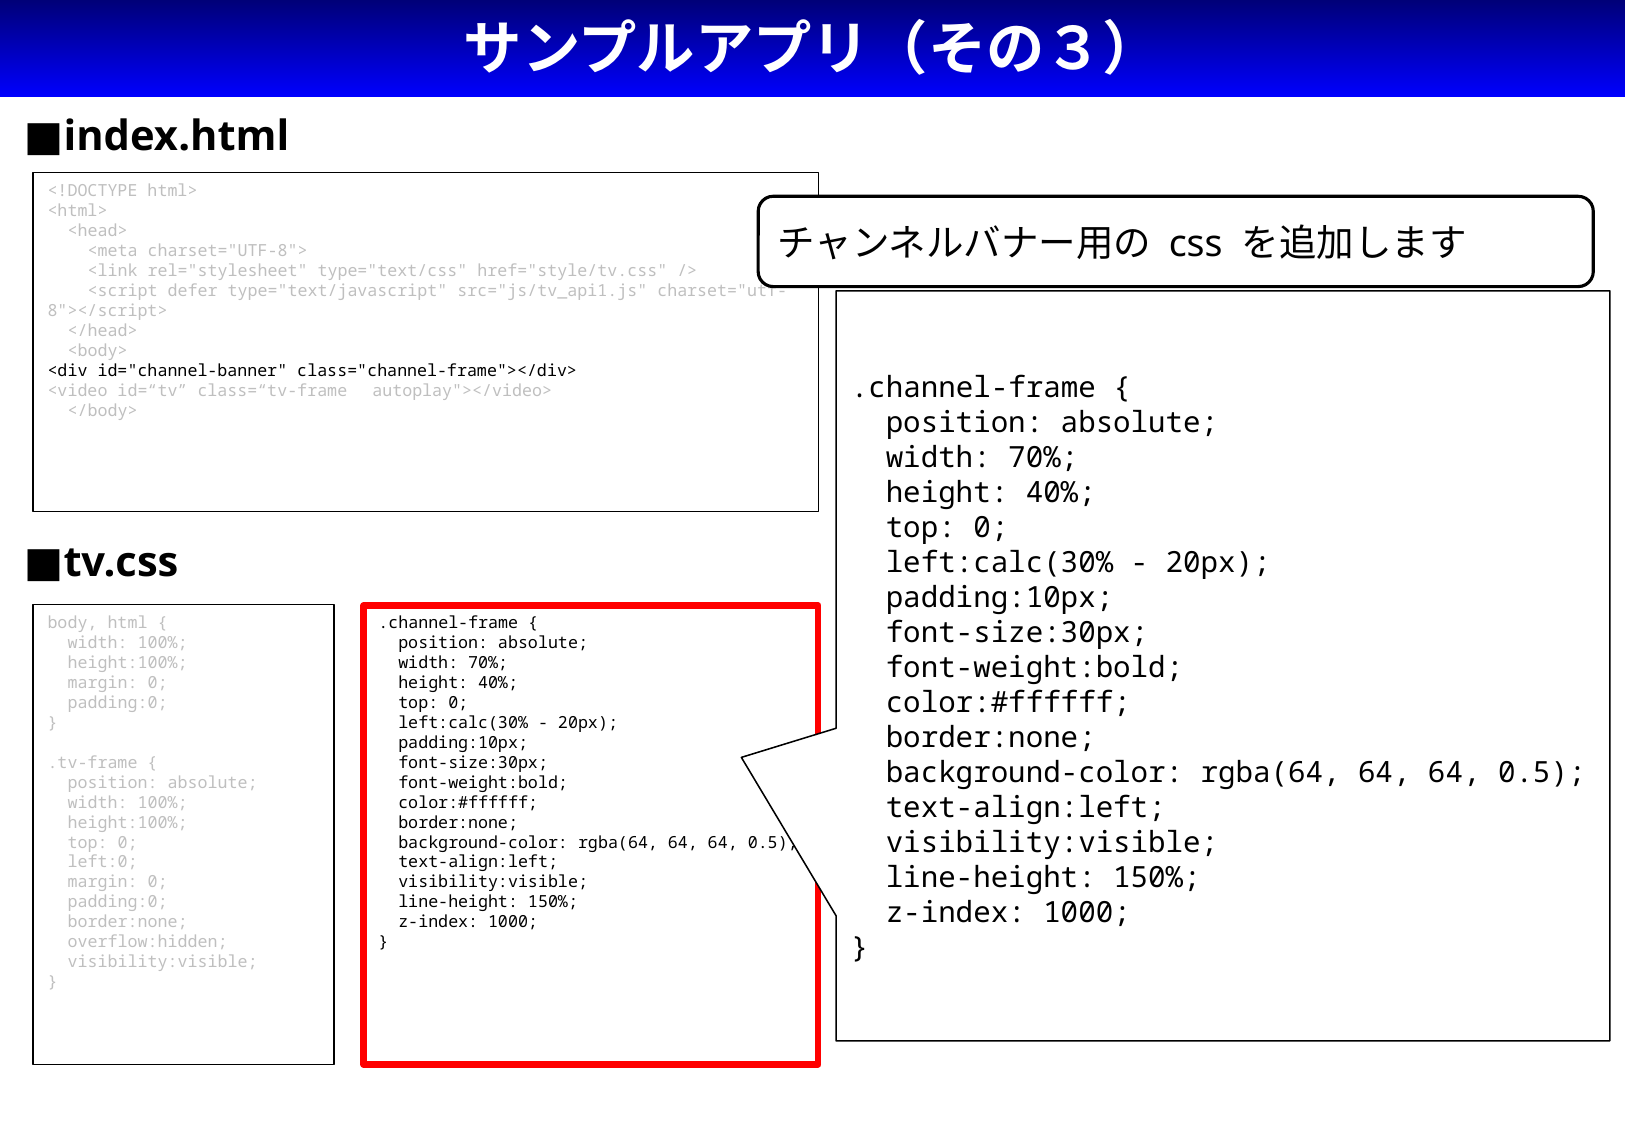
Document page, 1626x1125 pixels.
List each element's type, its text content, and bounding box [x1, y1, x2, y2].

text_box [362, 603, 820, 1067]
text_box ■tv.css [9, 527, 364, 592]
title サンプルアプリ（その３） [166, 10, 1460, 83]
text_box body, html { width: 100%; height:100%; margin: 0; padding:0; } .tv-frame { position: absolute; width: 100%; height:100%; top: 0; left:0; margin: 0; padding:0; border:none; overflow:hidden; visibility:visible; } [31, 602, 336, 1067]
text_box <!DOCTYPE html> <html> <head> <meta charset="UTF-8"> <link rel="stylesheet" type="text/css" href="style/tv.css" /> <script defer type="text/javascript" src="js/tv_api1.js" charset="utf-8"></script> </head> <body> <div id="channel-banner" class="channel-frame"></div> <video id=“tv” class=“tv-frame autoplay"></video> </body> [31, 171, 820, 513]
text_box チャンネルバナー用の css を追加します [756, 194, 1596, 289]
text_box ■index.html [9, 101, 364, 167]
text_box .channel-frame { position: absolute; width: 70%; height: 40%; top: 0; left:calc(30% - 20px); padding:10px; font-size:30px; font-weight:bold; color:#ffffff; border:none; background-color: rgba(64, 64, 64, 0.5); text-align:left; visibility:visible; line-height: 150%; z-index: 1000; } [739, 288, 1612, 1043]
